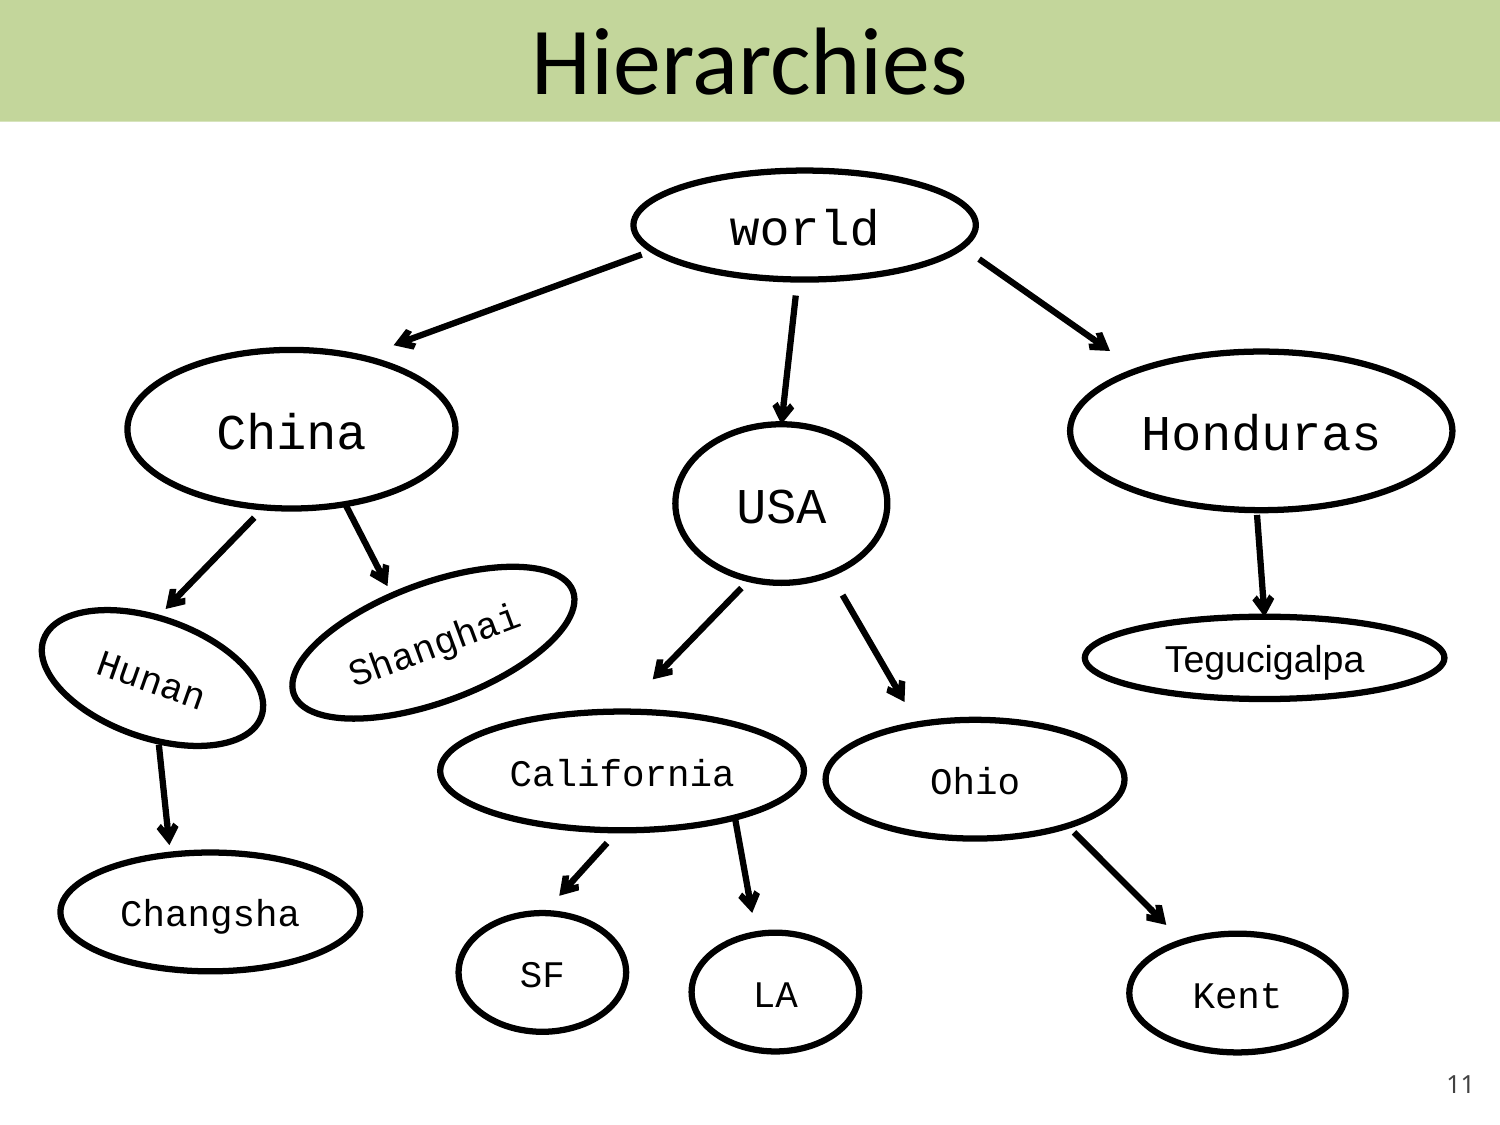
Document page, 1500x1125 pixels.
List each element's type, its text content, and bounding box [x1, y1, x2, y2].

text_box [345, 504, 388, 587]
text_box SF [458, 913, 627, 1032]
text_box China [127, 349, 456, 509]
text_box Ohio [825, 719, 1125, 839]
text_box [735, 819, 753, 914]
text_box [158, 744, 170, 846]
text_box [842, 594, 905, 703]
text_box Shanghai [292, 566, 575, 719]
text_box Changsha [60, 852, 361, 972]
text_box Hunan [41, 610, 264, 746]
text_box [978, 258, 1111, 352]
title Hierarchies [75, 0, 1425, 113]
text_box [558, 842, 608, 897]
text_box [393, 254, 642, 346]
text_box Honduras [1070, 351, 1453, 511]
text_box USA [675, 424, 888, 583]
text_box California [440, 711, 804, 831]
text_box Tegucigalpa [1084, 616, 1445, 700]
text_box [652, 587, 742, 680]
text_box world [633, 170, 976, 280]
text_box Kent [1129, 933, 1346, 1053]
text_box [1256, 514, 1265, 618]
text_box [781, 295, 796, 425]
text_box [1073, 831, 1167, 926]
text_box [165, 517, 255, 610]
text_box LA [691, 932, 860, 1052]
